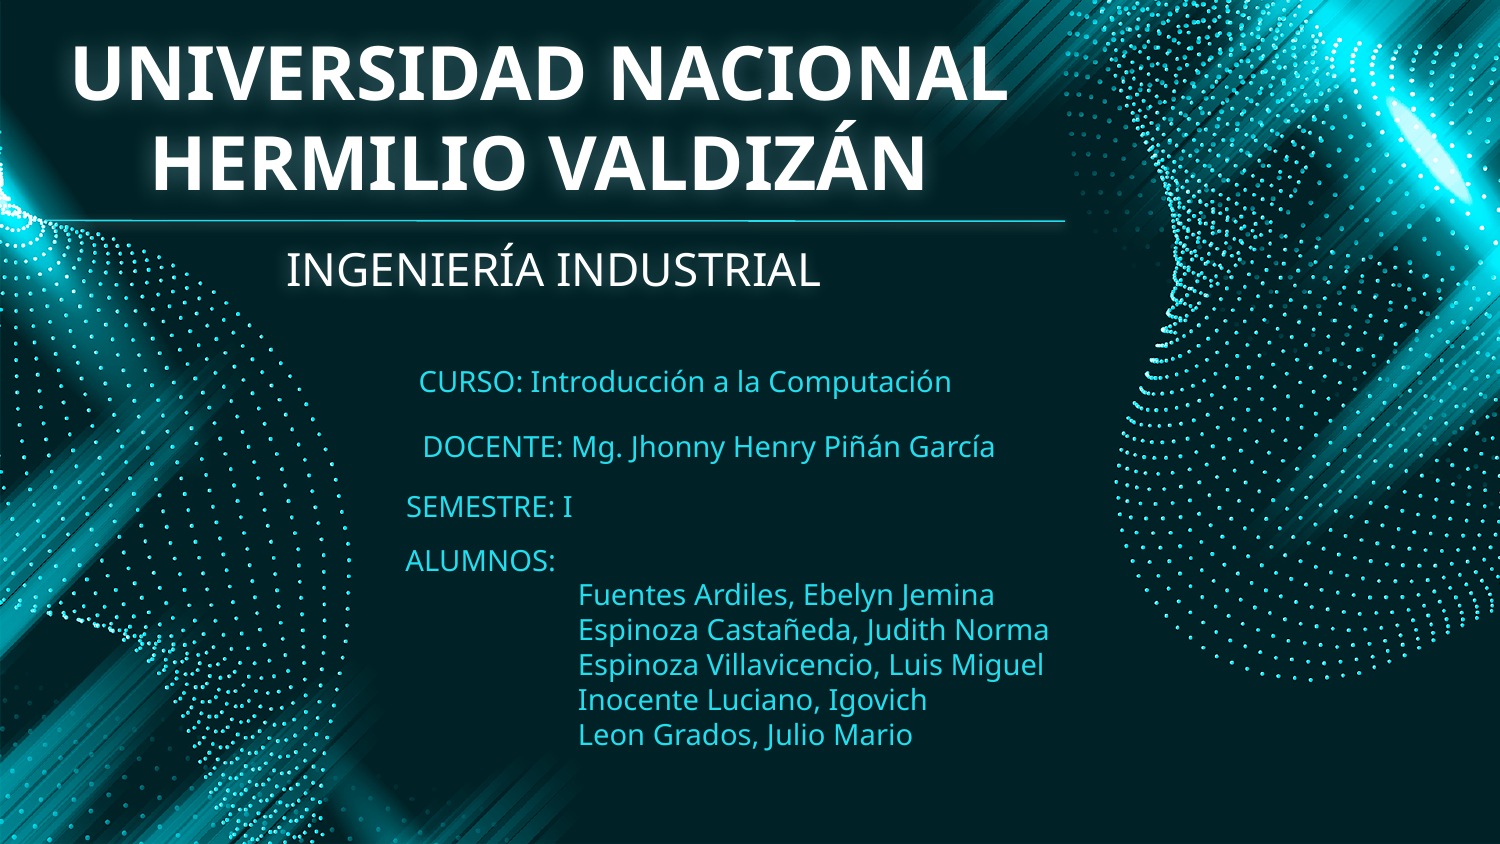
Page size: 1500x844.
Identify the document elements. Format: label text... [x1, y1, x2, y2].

text_box ALUMNOS: Fuentes Ardiles, Ebelyn Jemina Espinoza Castañeda, Judith Norma Espinoza Villavicencio, Luis Miguel Inocente Luciano, Igovich Leon Grados, Julio Mario [390, 526, 1220, 603]
text_box SEMESTRE: I [74, 473, 905, 550]
text_box CURSO: Introducción a la Computación [270, 348, 1101, 425]
title INGENIERÍA INDUSTRIAL [74, 234, 1034, 311]
title UNIVERSIDAD NACIONAL HERMILIO VALDIZÁN [0, 29, 1096, 221]
picture [0, 0, 1500, 844]
subtitle DOCENTE: Mg. Jhonny Henry Piñán García [294, 413, 1125, 490]
